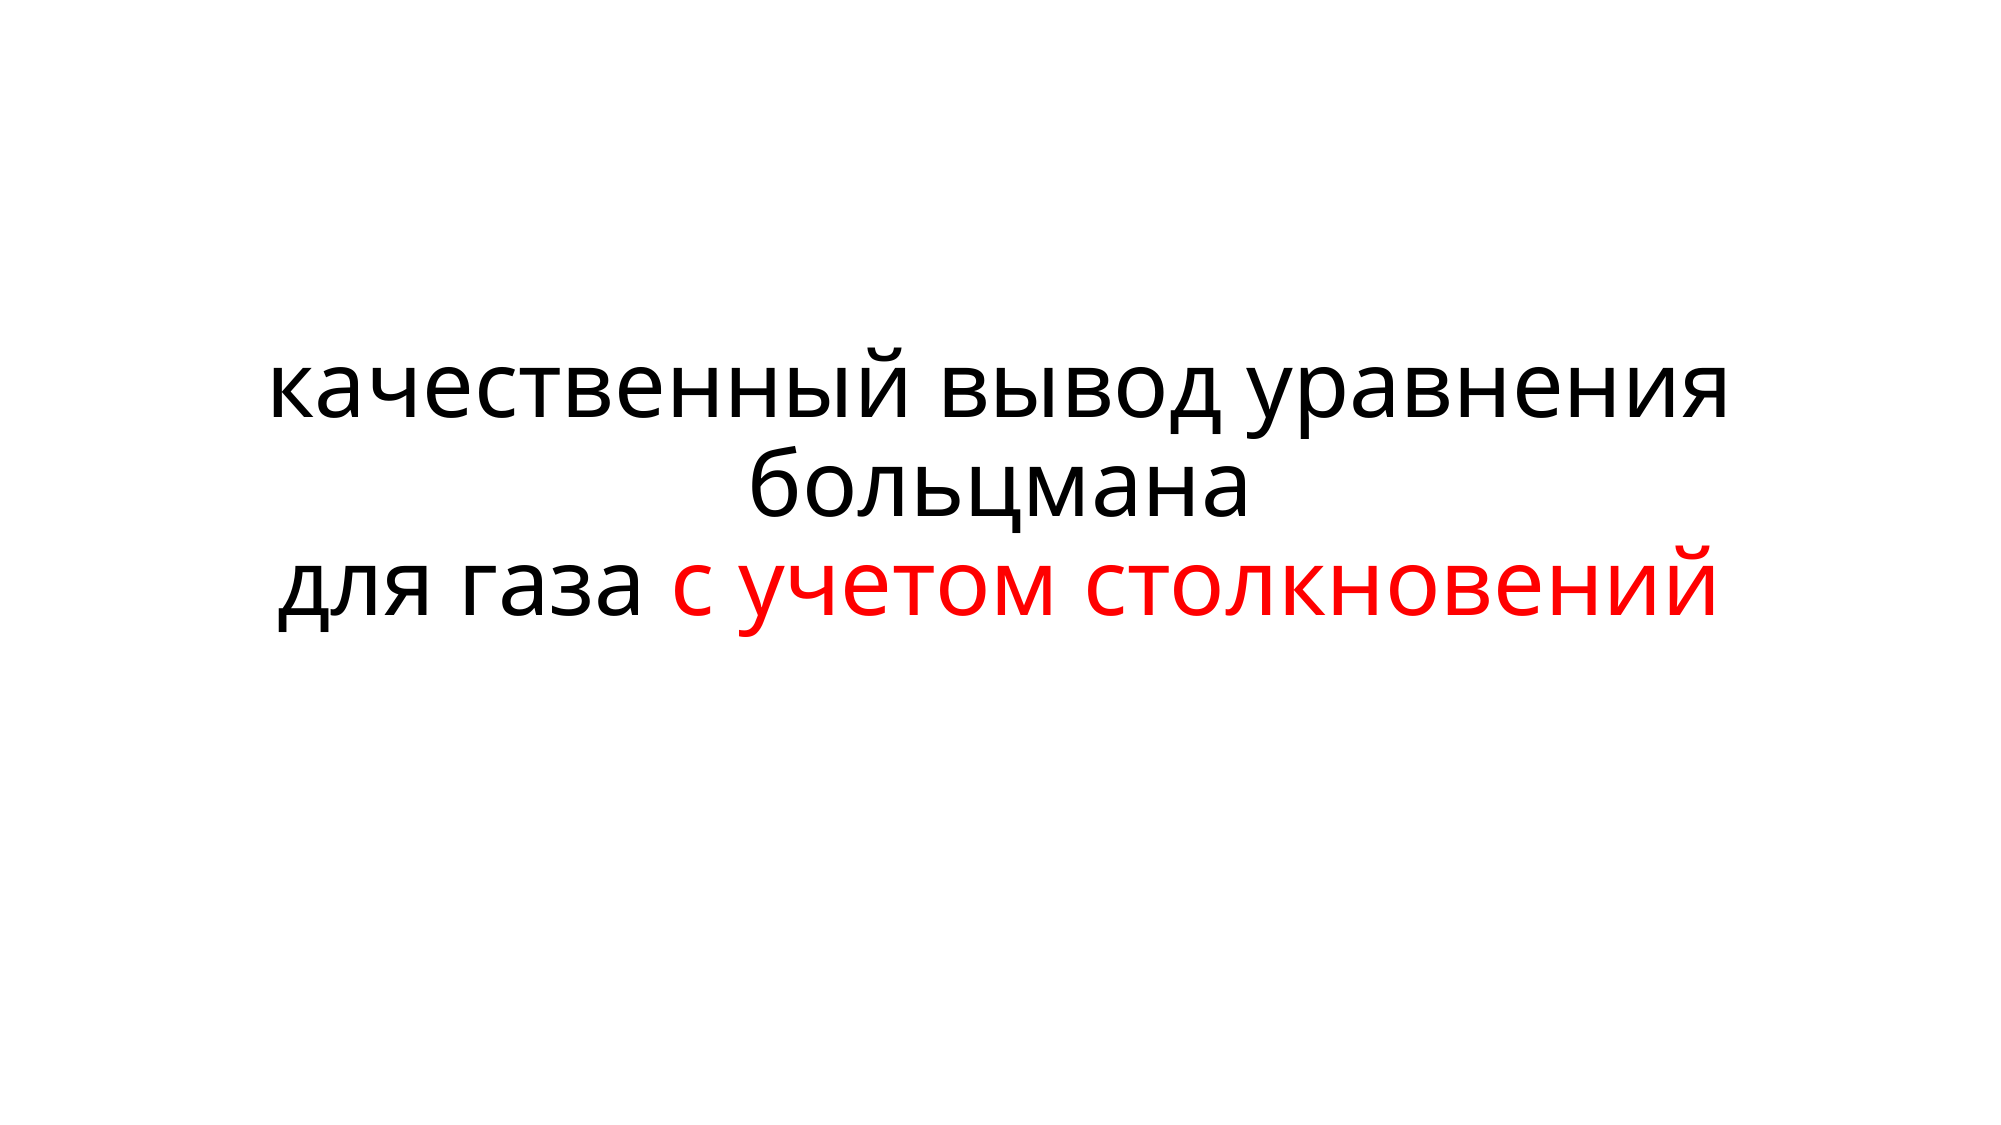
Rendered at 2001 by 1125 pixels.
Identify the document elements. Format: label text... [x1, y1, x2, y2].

title качественный вывод уравнения больцмана для газа с учетом столкновений [137, 378, 1863, 596]
